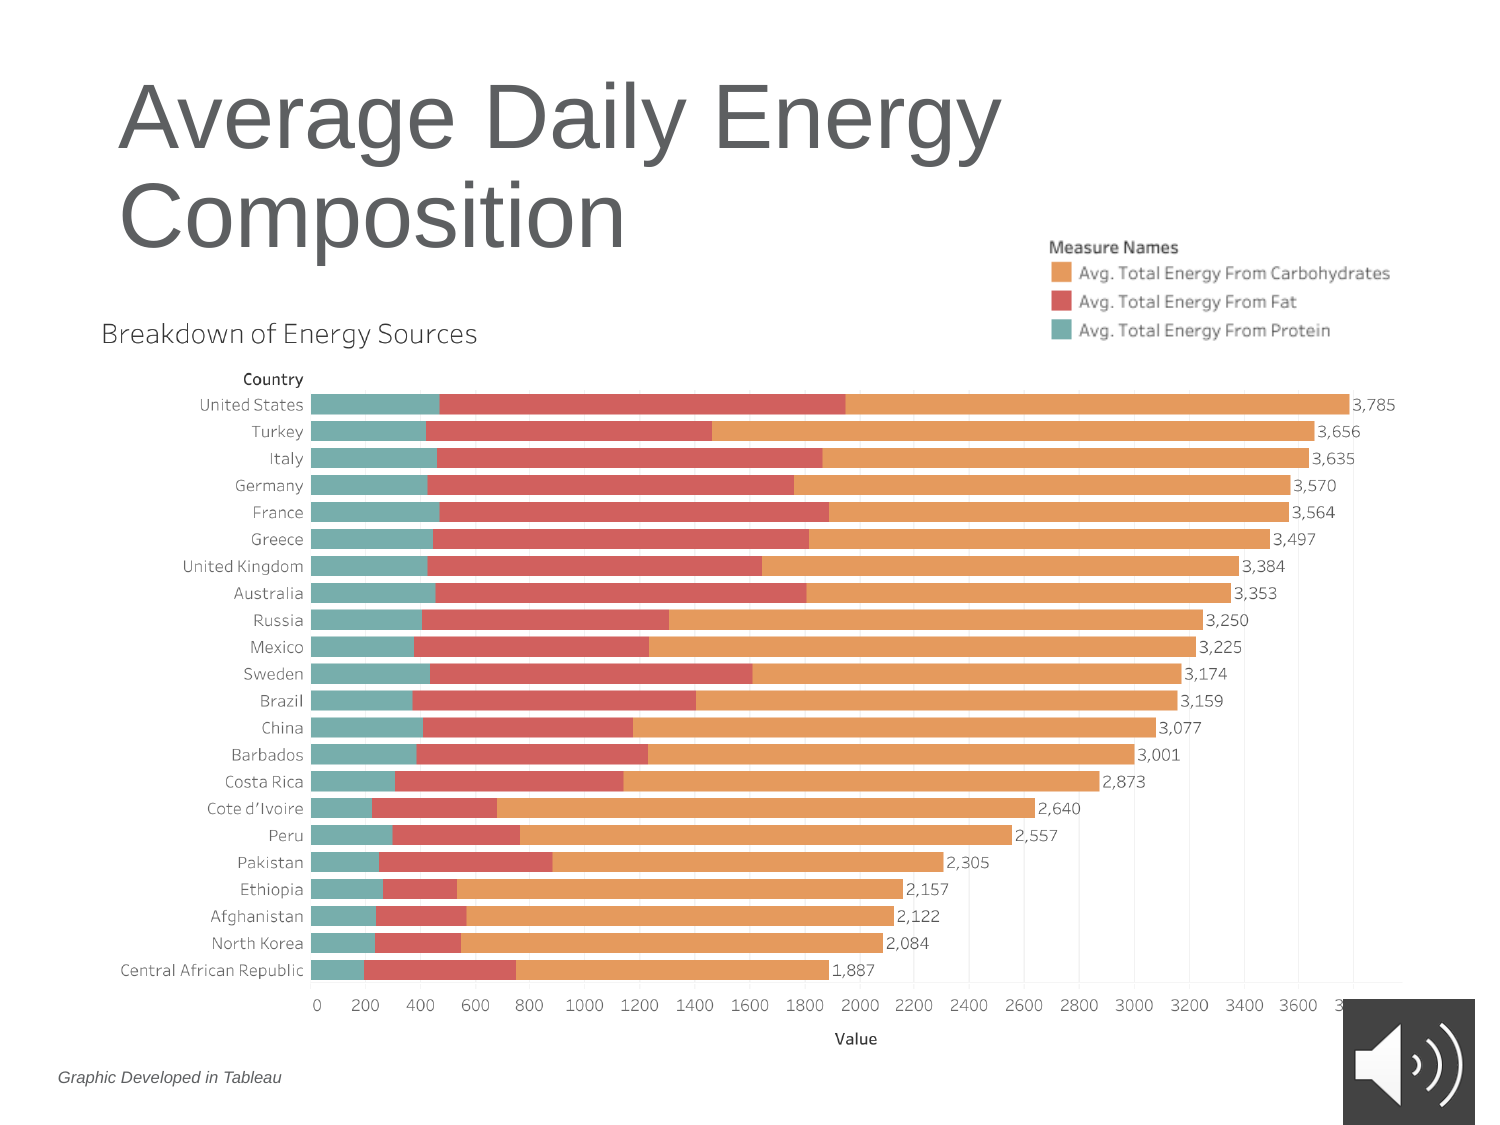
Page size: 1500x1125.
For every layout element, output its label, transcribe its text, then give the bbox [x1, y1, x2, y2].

title Average Daily Energy Composition [103, 59, 1397, 278]
text_box Graphic Developed in Tableau [0, 1059, 545, 1095]
picture [95, 221, 1476, 1125]
